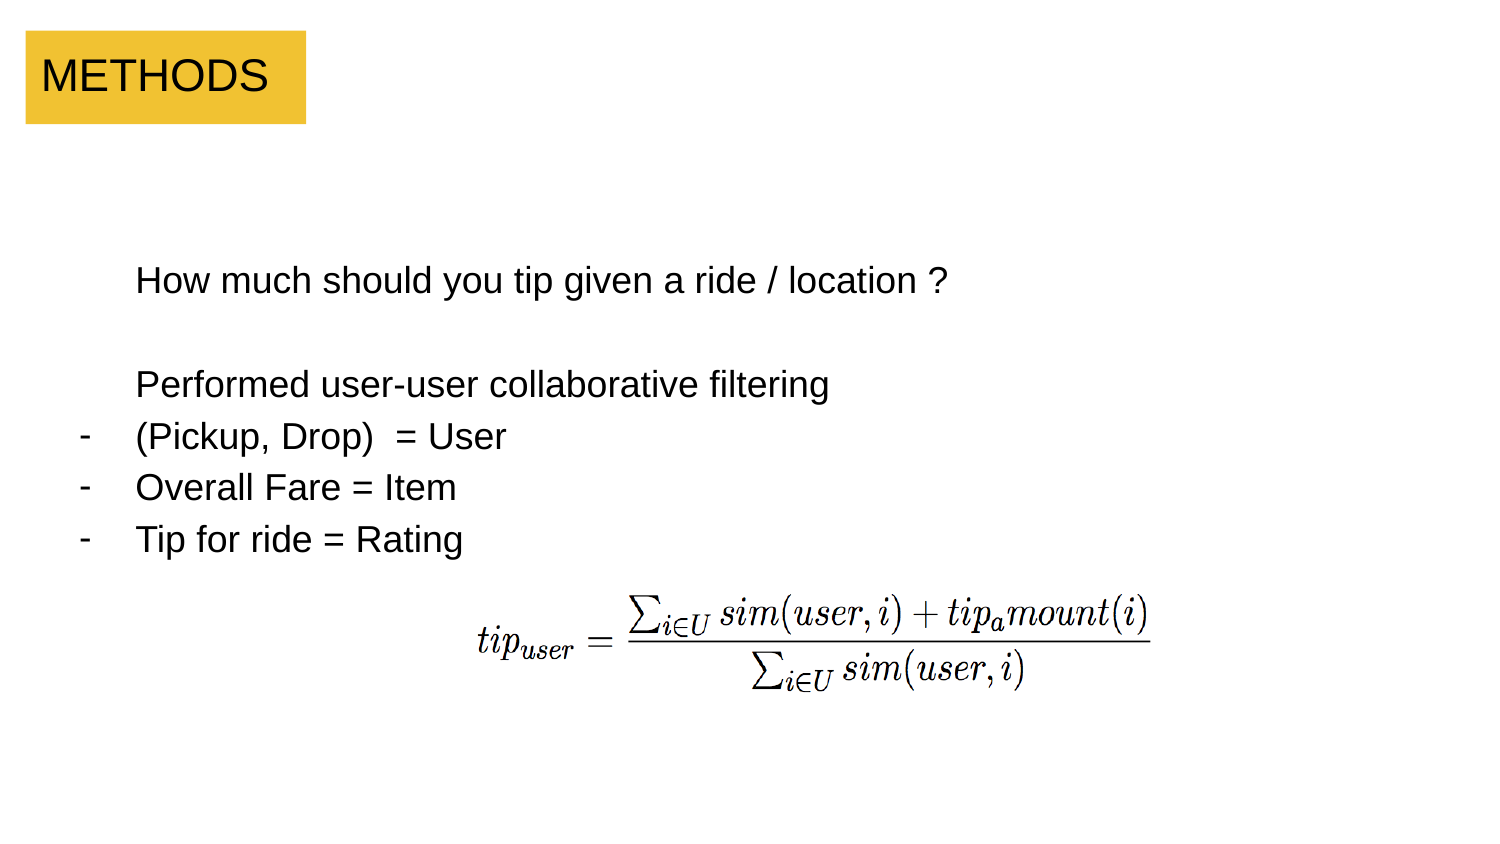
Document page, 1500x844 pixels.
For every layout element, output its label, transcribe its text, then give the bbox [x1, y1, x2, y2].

text_box How much should you tip given a ride / location ? Performed user-user collaborative filtering (Pickup, Drop) = User Overall Fare = Item Tip for ride = Rating [45, 140, 1404, 776]
title METHODS [25, 30, 307, 125]
picture [457, 563, 1182, 717]
